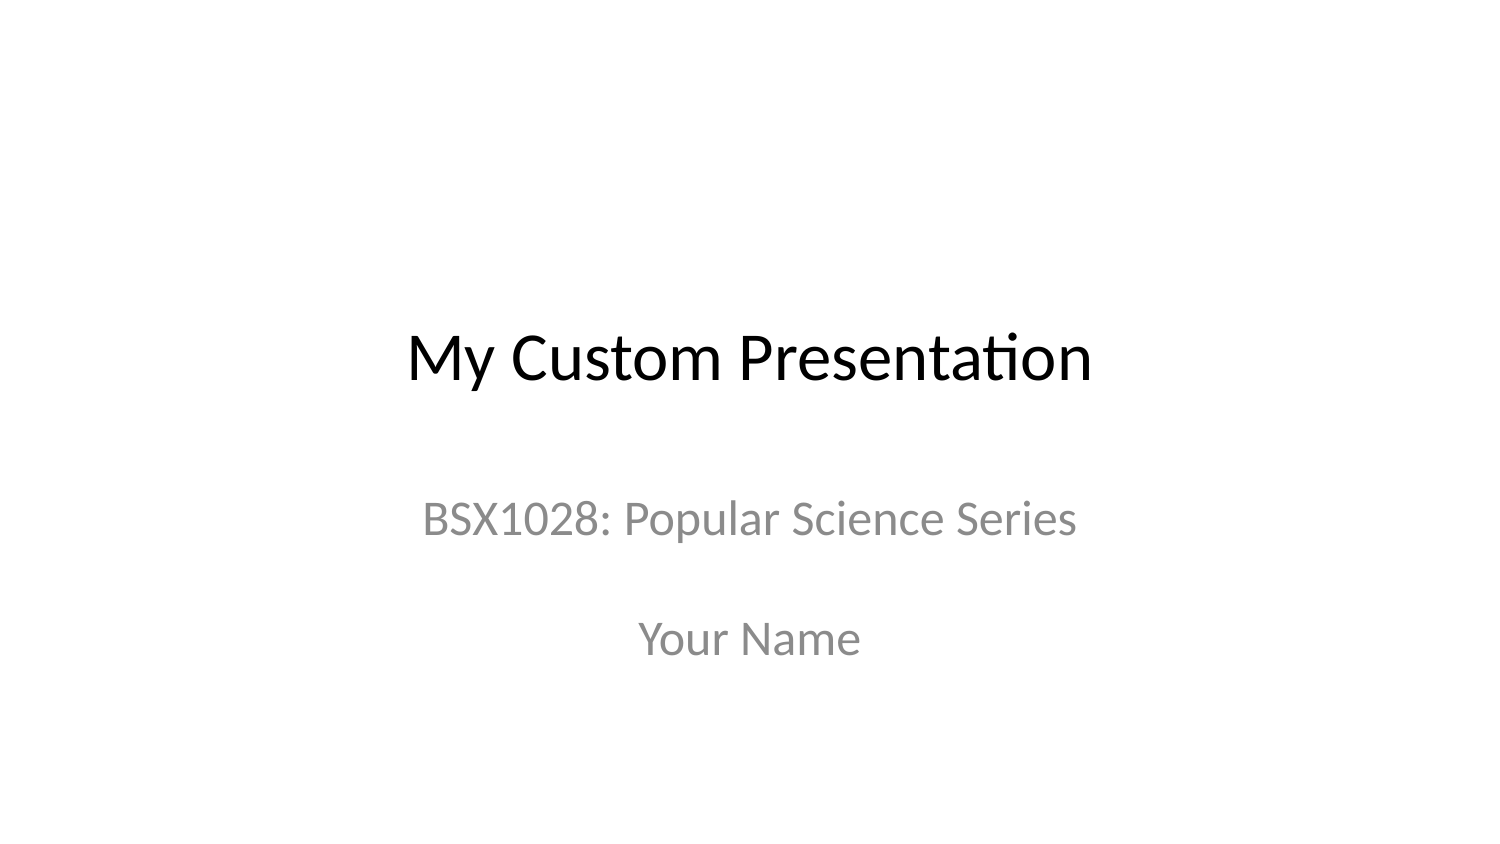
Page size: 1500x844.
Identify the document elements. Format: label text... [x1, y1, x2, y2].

title My Custom Presentation [112, 262, 1388, 443]
subtitle BSX1028: Popular Science Series Your Name [225, 478, 1275, 694]
